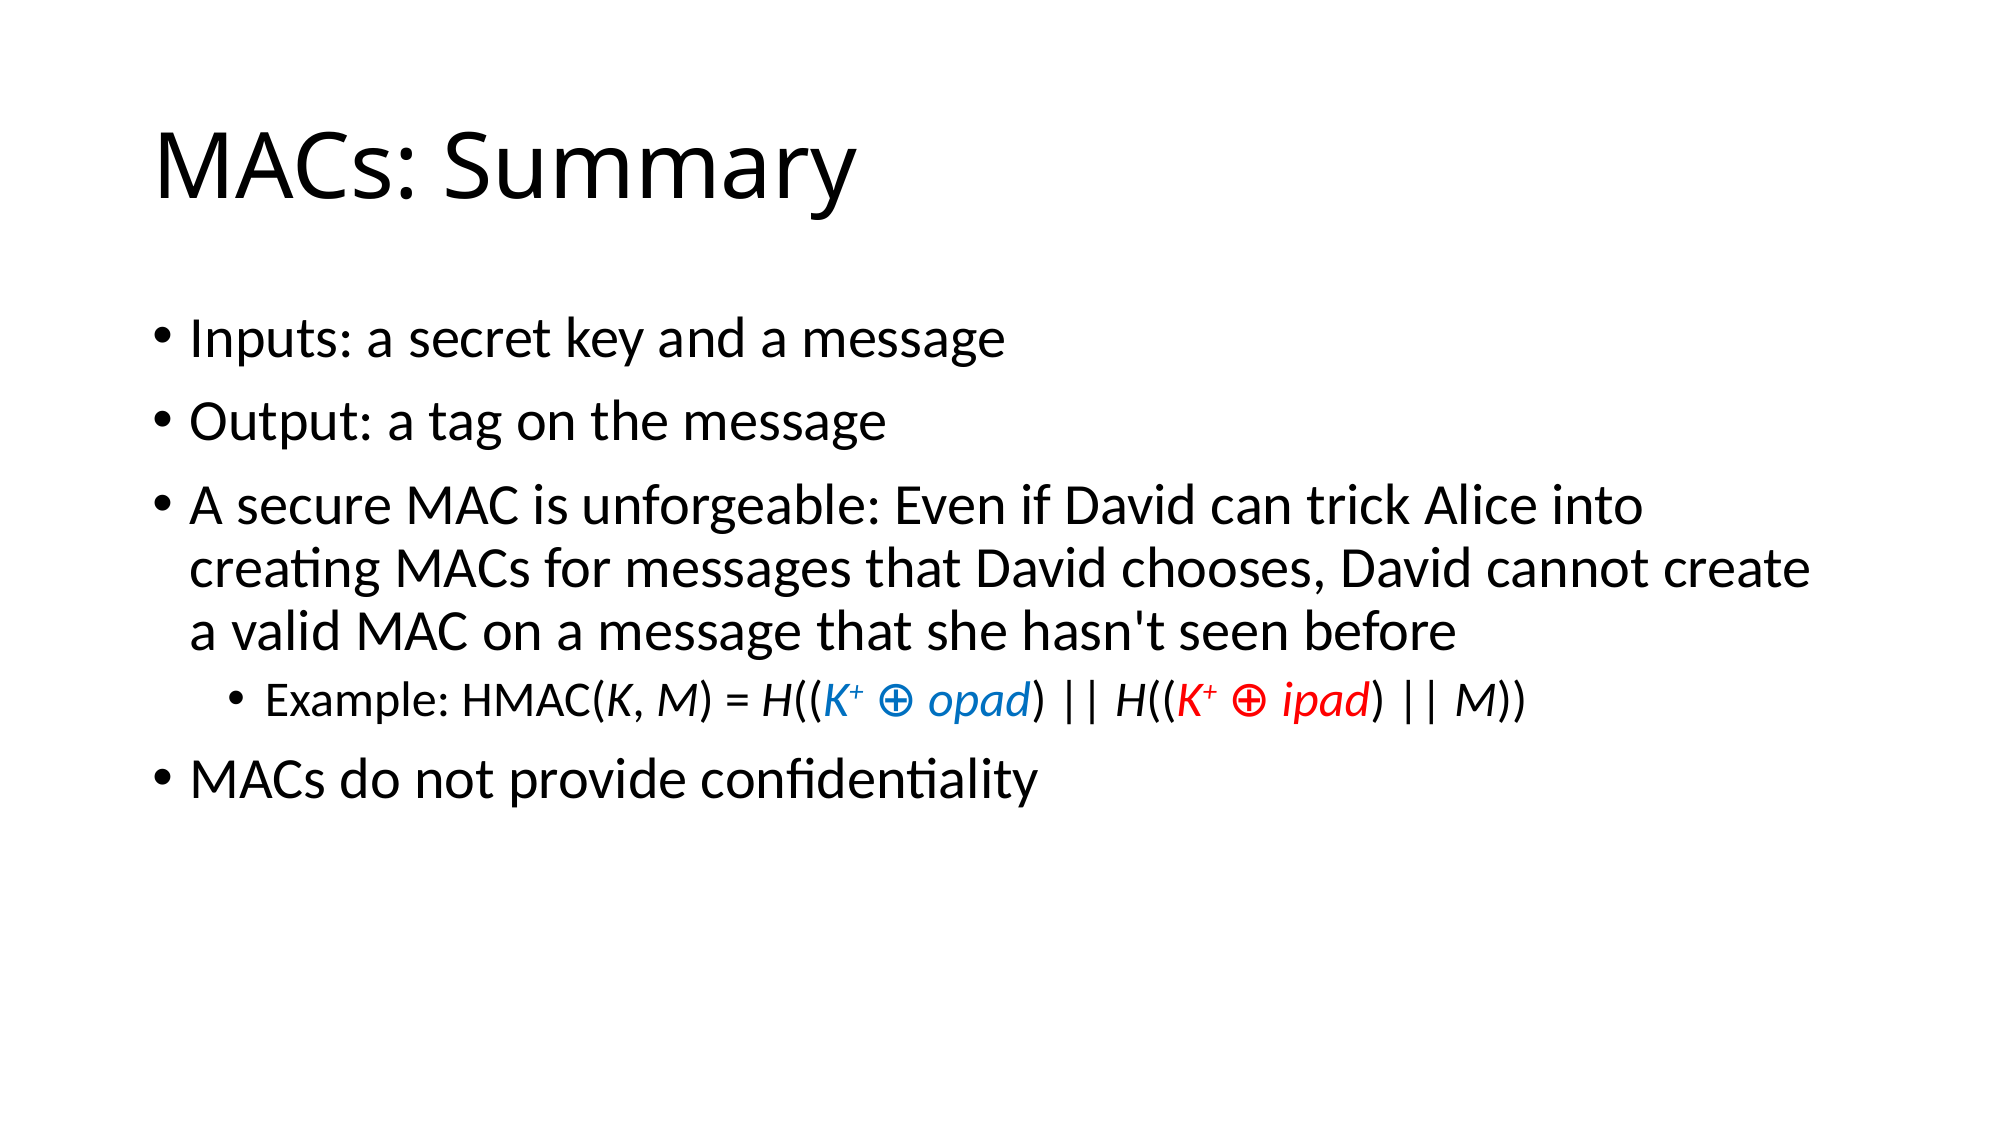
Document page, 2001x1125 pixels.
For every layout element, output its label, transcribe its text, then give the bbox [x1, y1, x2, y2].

title MACs: Summary [137, 59, 1863, 278]
list Inputs: a secret key and a message Output: a tag on the message A secure MAC is unforgeable: Even if David can trick Alice into creating MACs for messages that David chooses, David cannot create a valid MAC on a message that she hasn't seen before Example: HMAC(K, M) = H((K+ ⊕ opad) || H((K+ ⊕ ipad) || M)) MACs do not provide confidentiality [137, 299, 1863, 1014]
